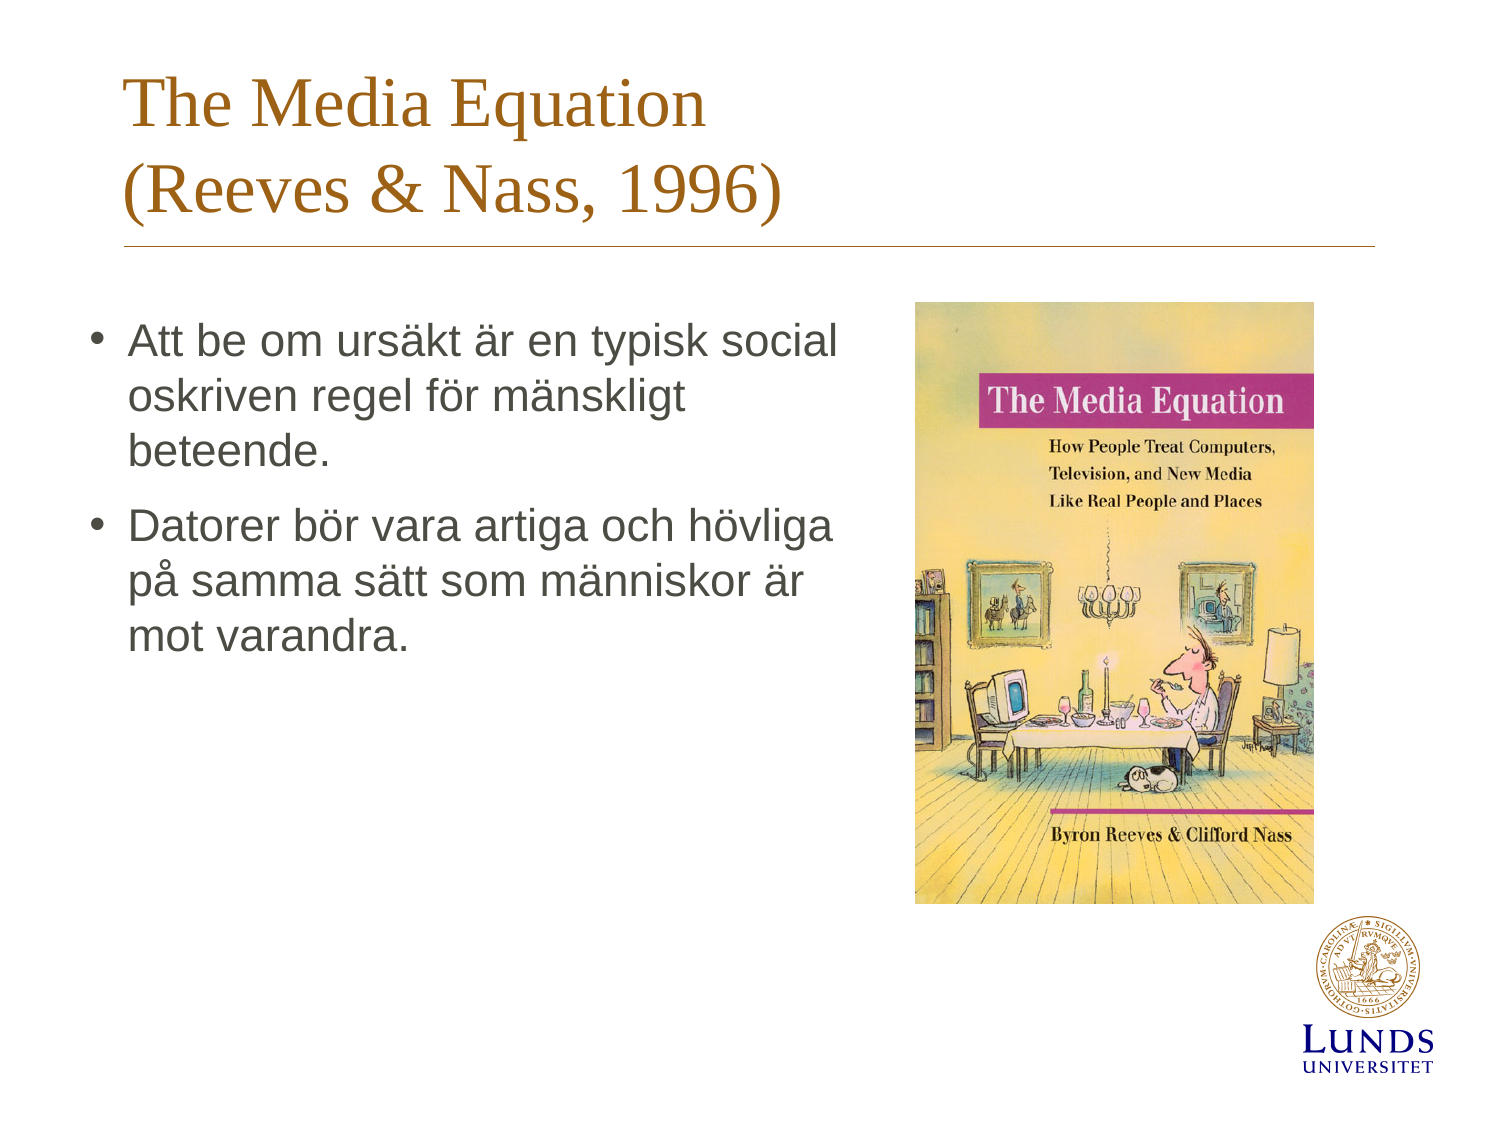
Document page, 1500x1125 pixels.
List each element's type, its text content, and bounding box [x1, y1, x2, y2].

list Att be om ursäkt är en typisk social oskriven regel för mänskligt beteende. Datorer bör vara artiga och hövliga på samma sätt som människor är mot varandra. [74, 302, 868, 1046]
title The Media Equation (Reeves & Nass, 1996) [106, 46, 1375, 235]
picture [915, 302, 1314, 905]
picture [1303, 916, 1433, 1073]
